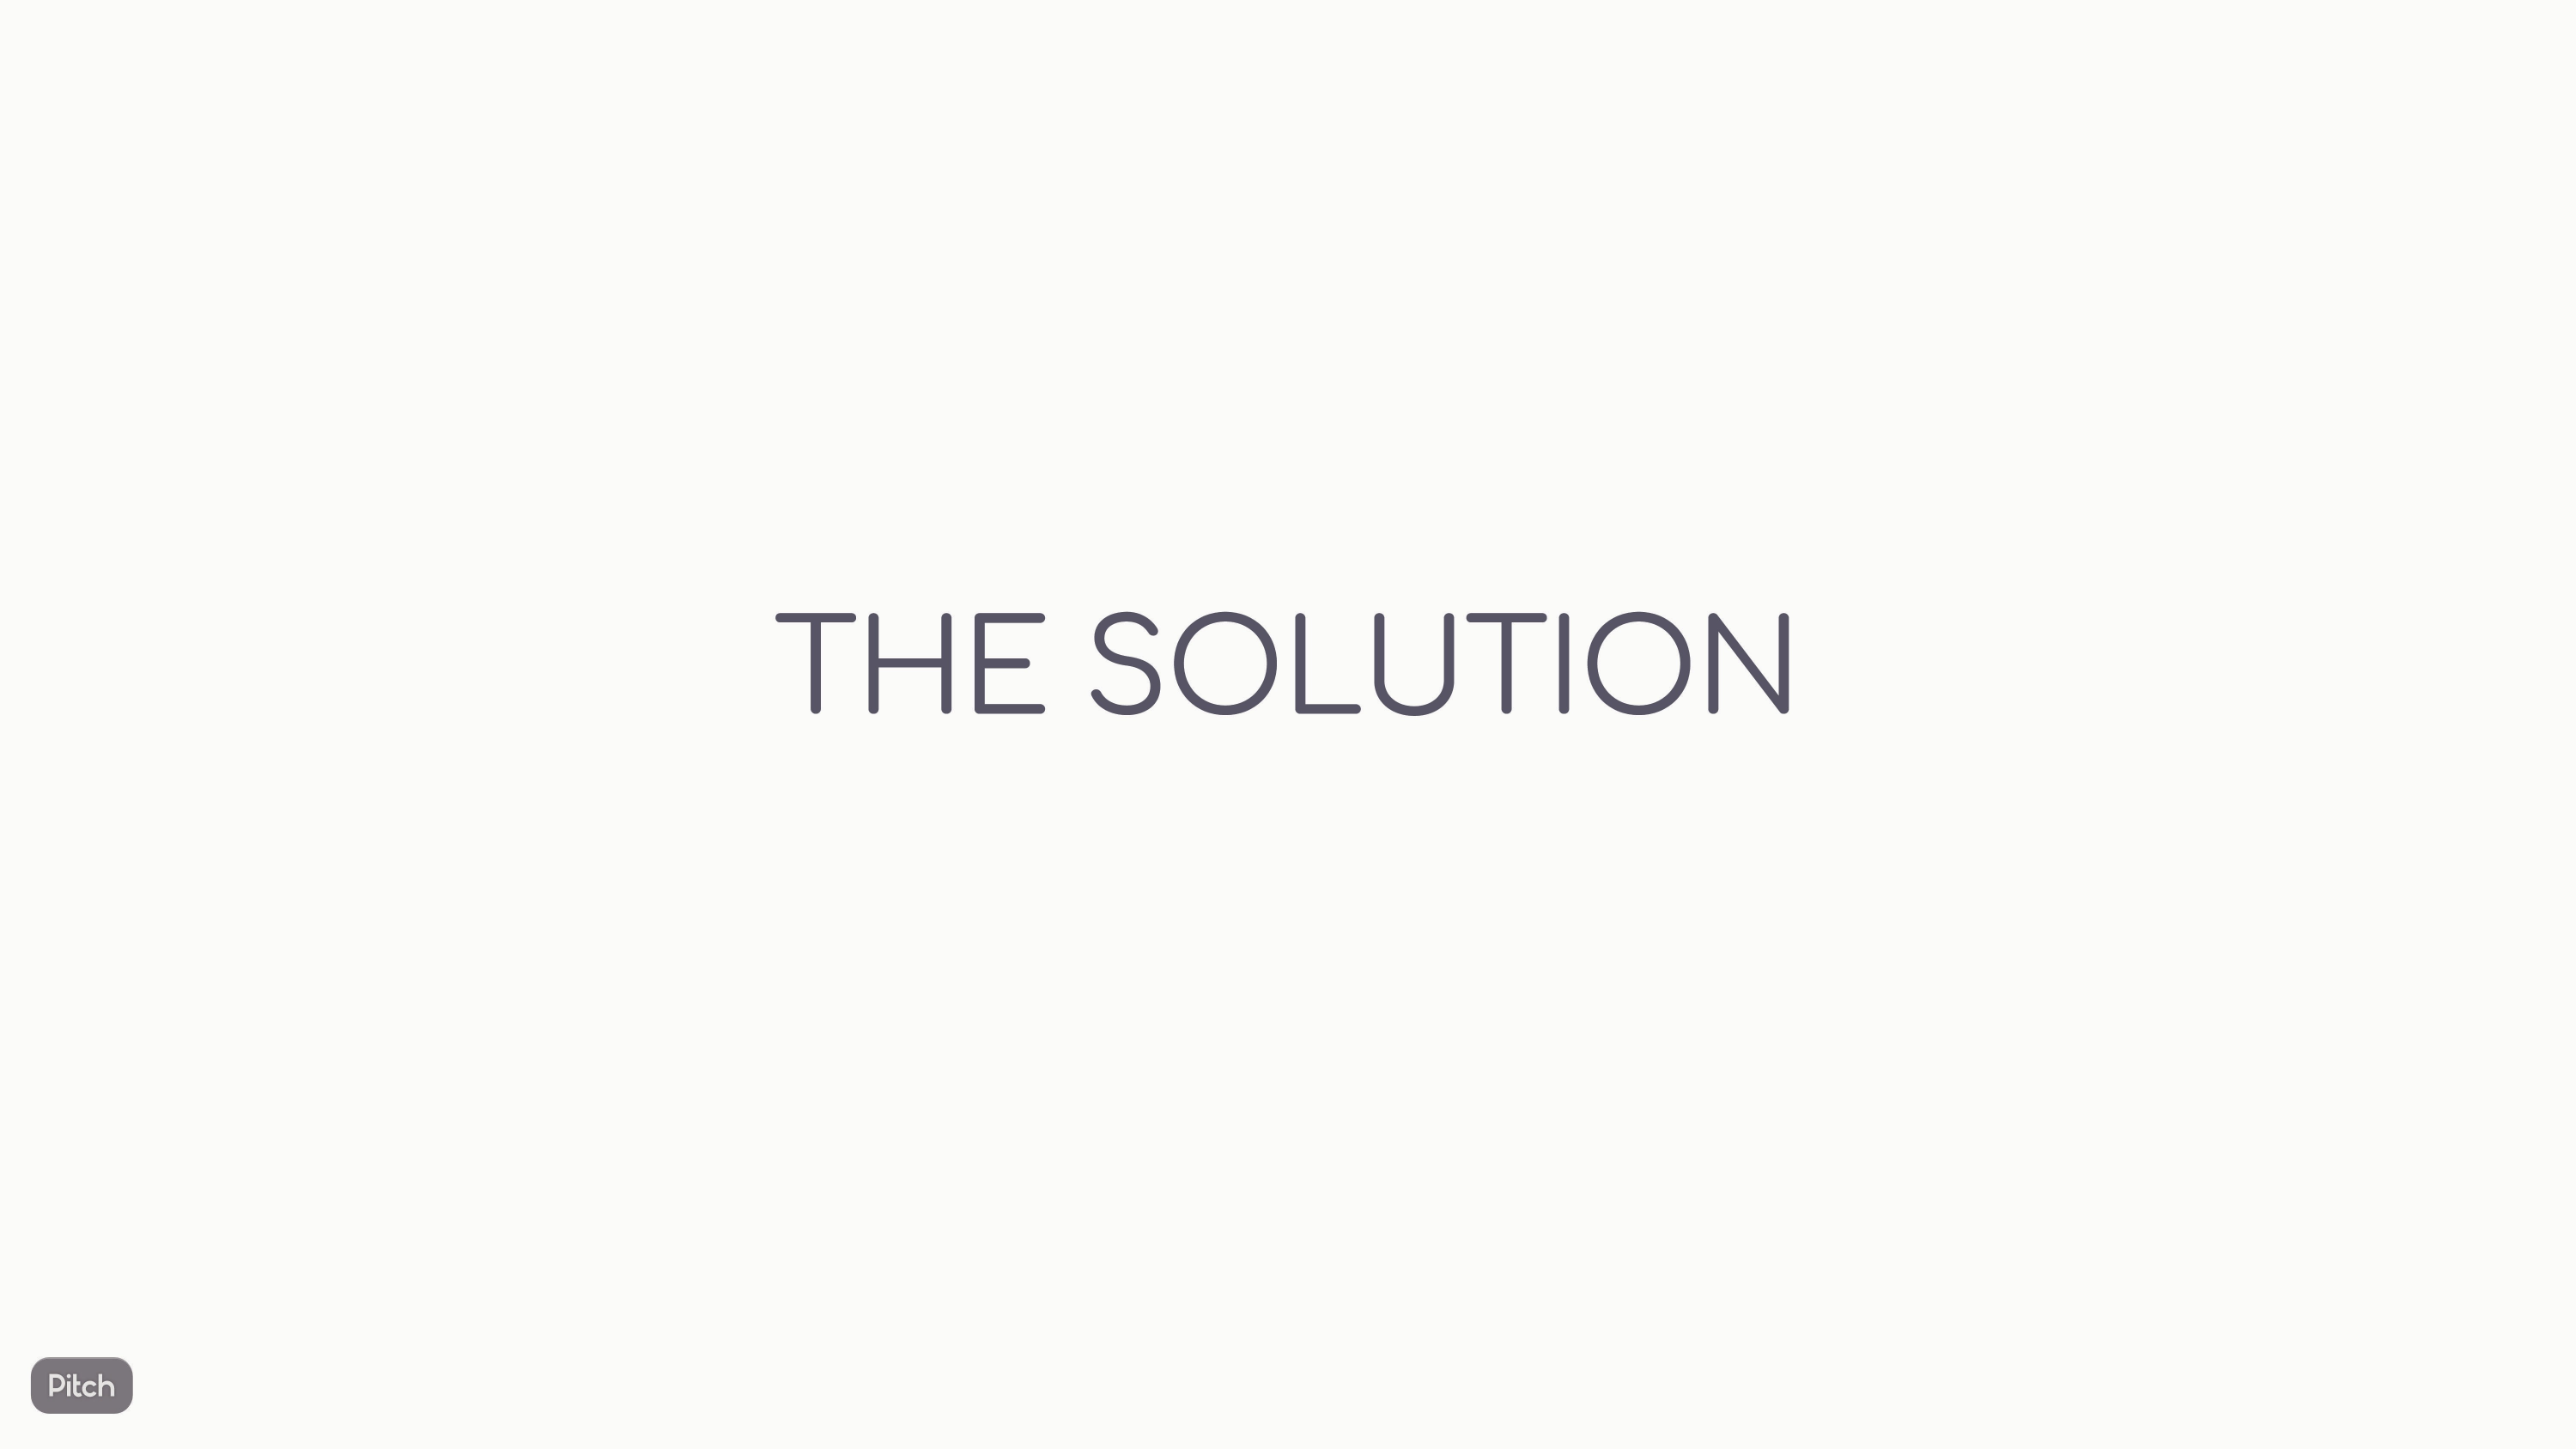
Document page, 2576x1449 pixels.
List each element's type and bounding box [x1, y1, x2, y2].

text_box [0, 0, 2576, 1449]
